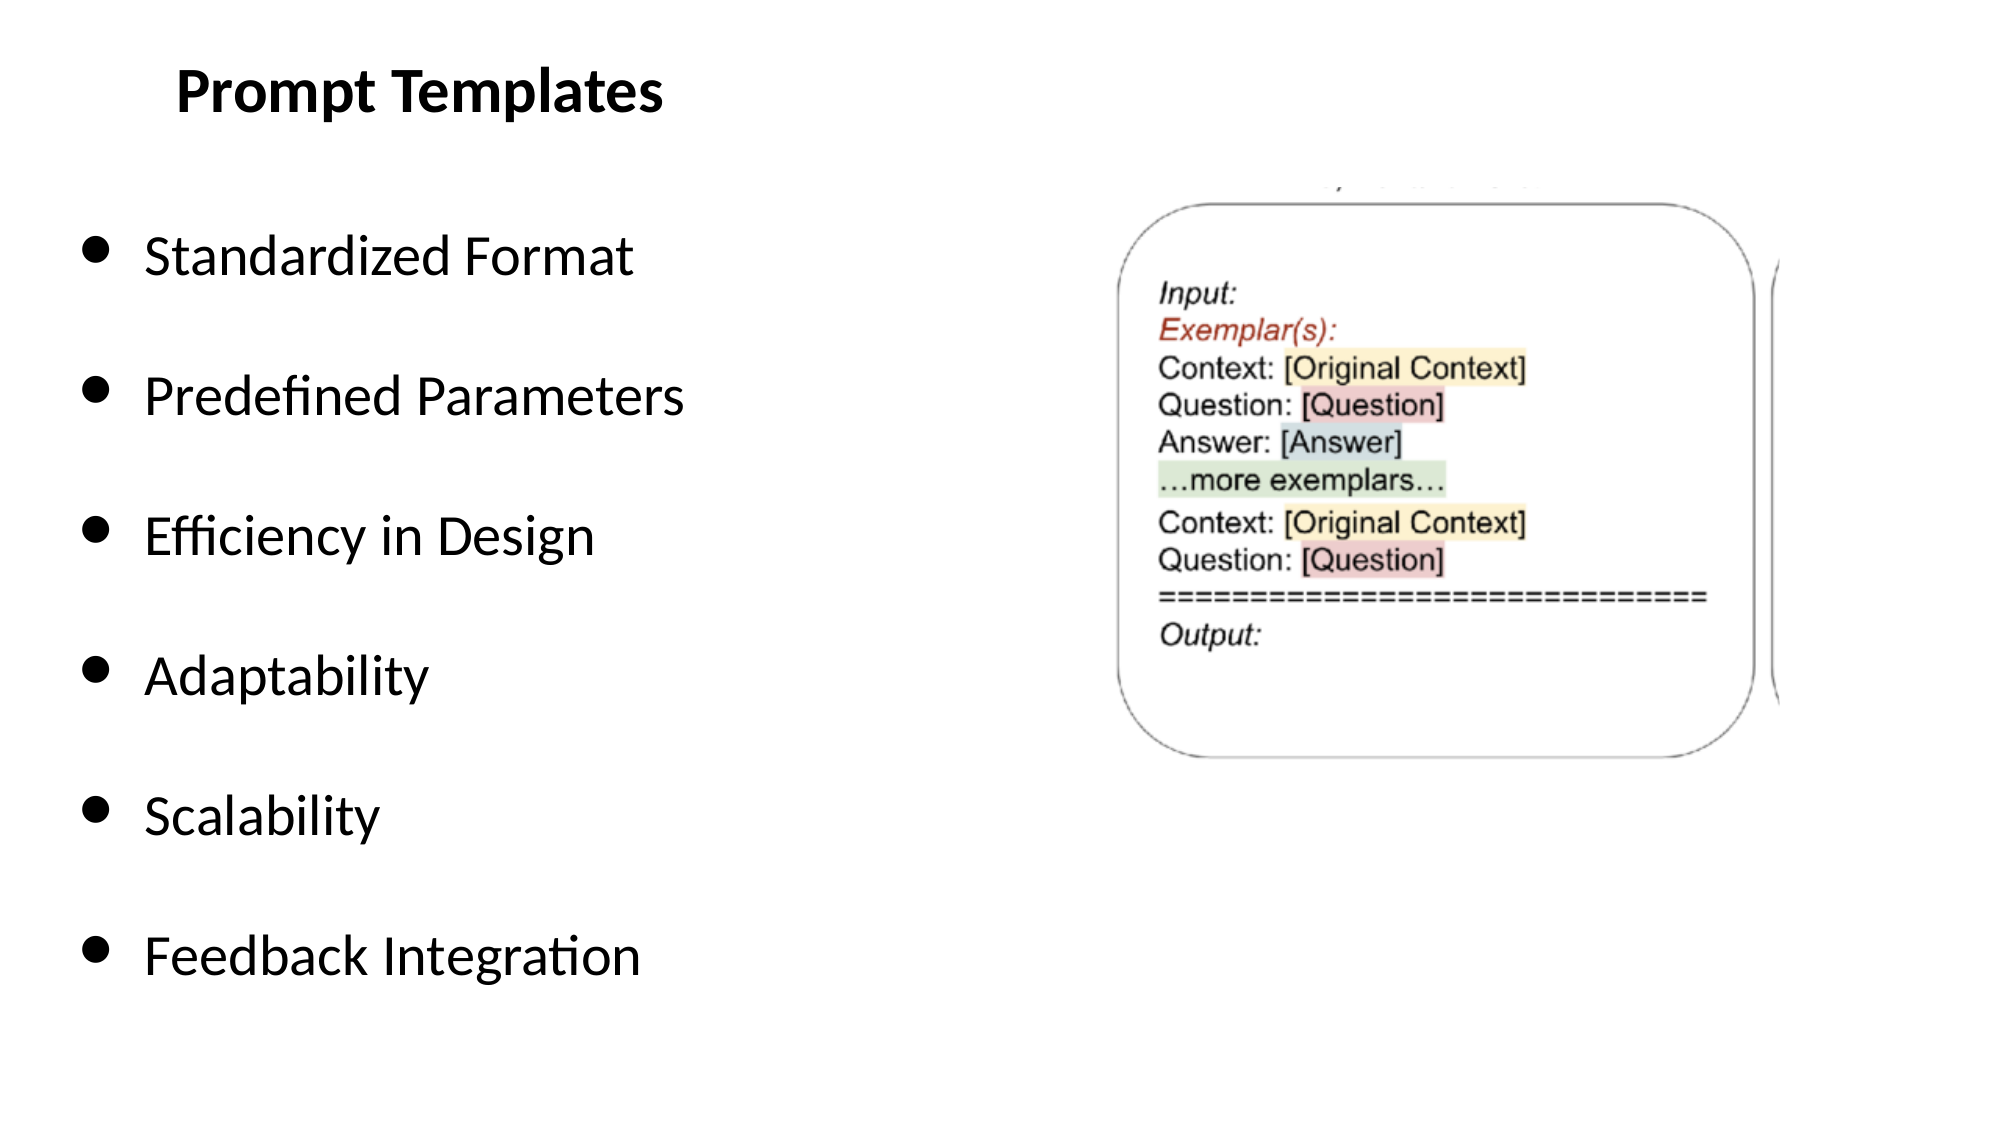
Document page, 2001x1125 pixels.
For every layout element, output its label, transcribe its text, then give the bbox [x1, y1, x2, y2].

text_box Prompt Templates [161, 33, 1912, 132]
picture [1107, 187, 1780, 776]
text_box Standardized Format Predefined Parameters Efficiency in Design Adaptability Scalability Feedback Integration [55, 132, 1912, 1030]
